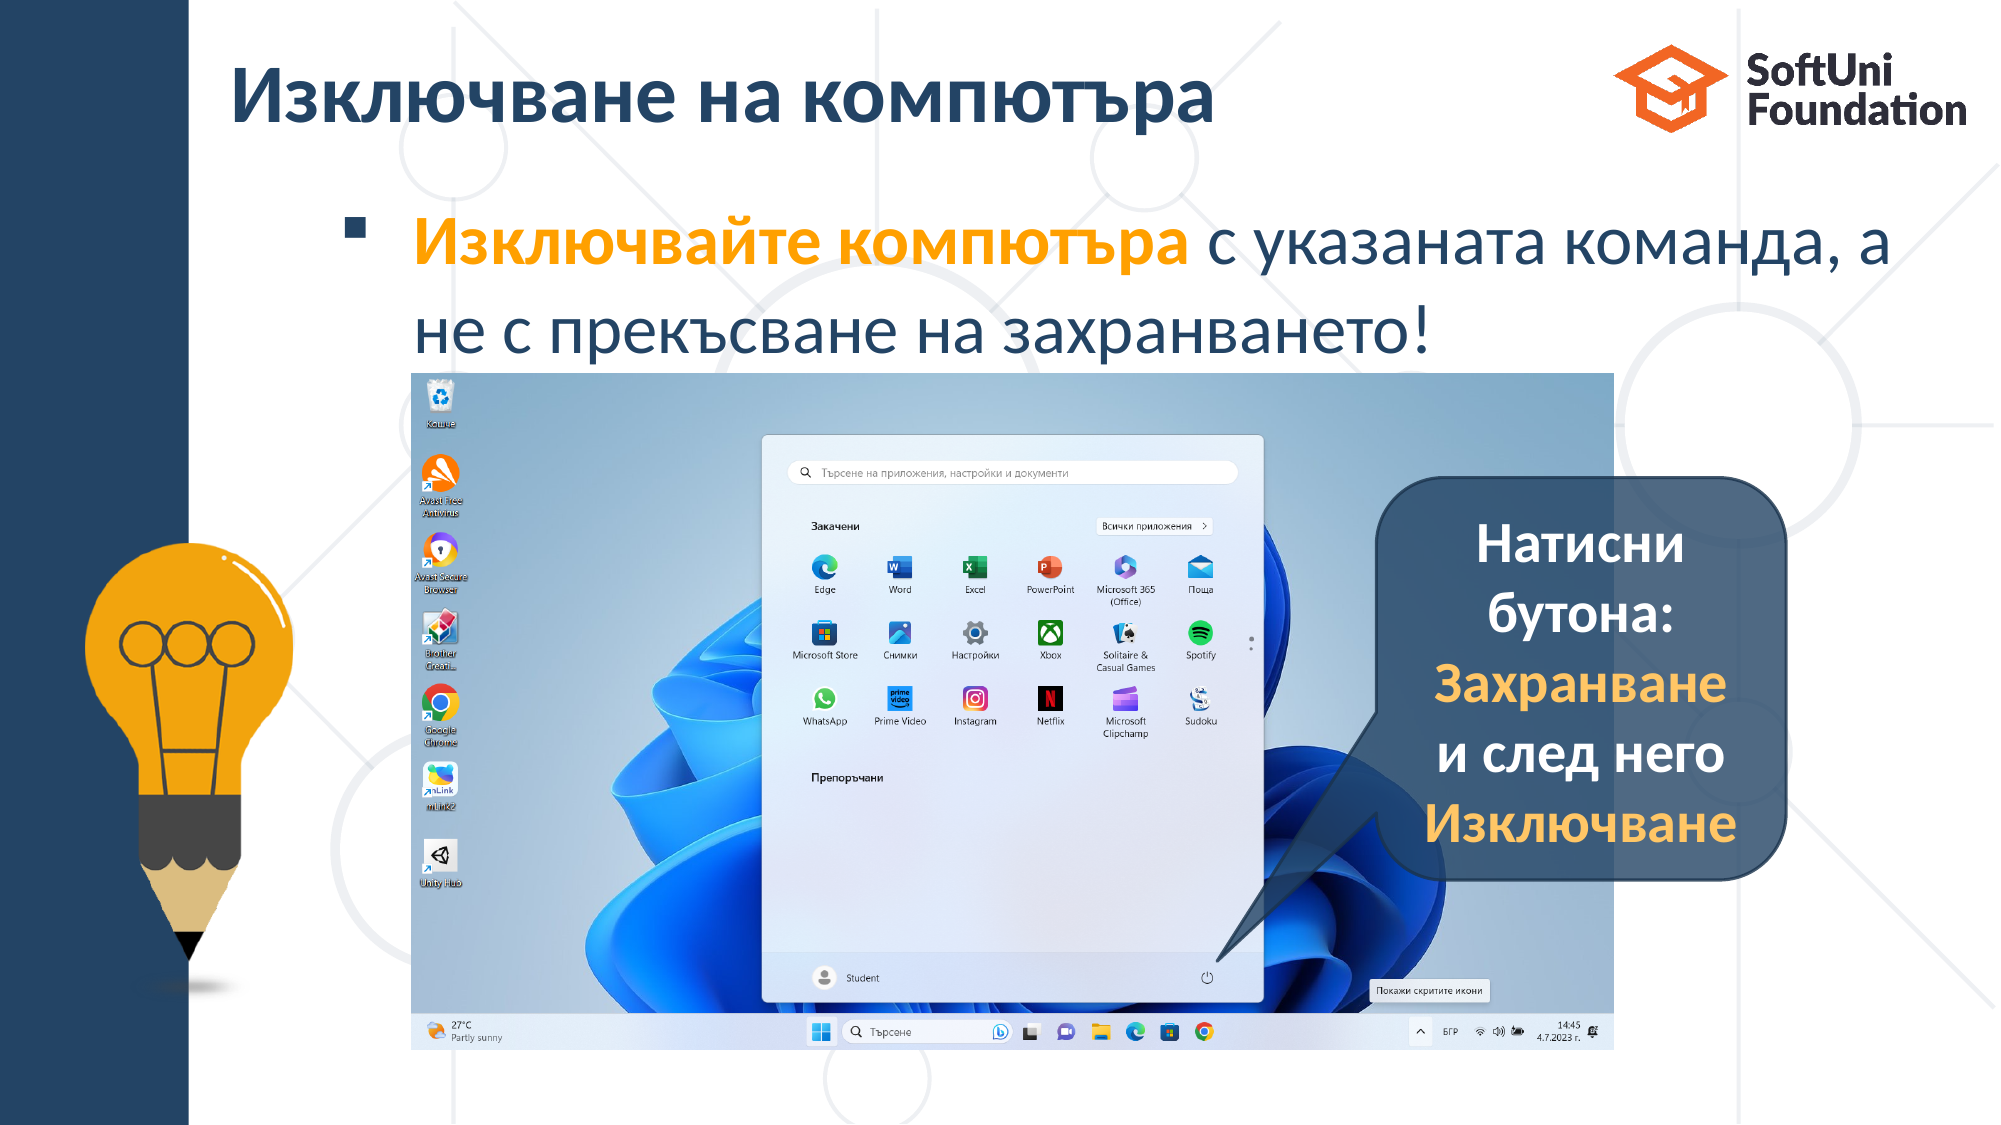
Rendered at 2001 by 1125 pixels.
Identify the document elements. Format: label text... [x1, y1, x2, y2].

picture [1613, 44, 1966, 133]
title Изключване на компютъра [212, 16, 1591, 162]
picture [410, 372, 1614, 1050]
text_box Натисни бутона: Захранване и след него Изключване [1618, 475, 1789, 883]
picture [85, 543, 293, 1003]
list Изключвайте компютъра с указаната команда, а не с прекъсване на захранването! [321, 183, 1968, 1050]
